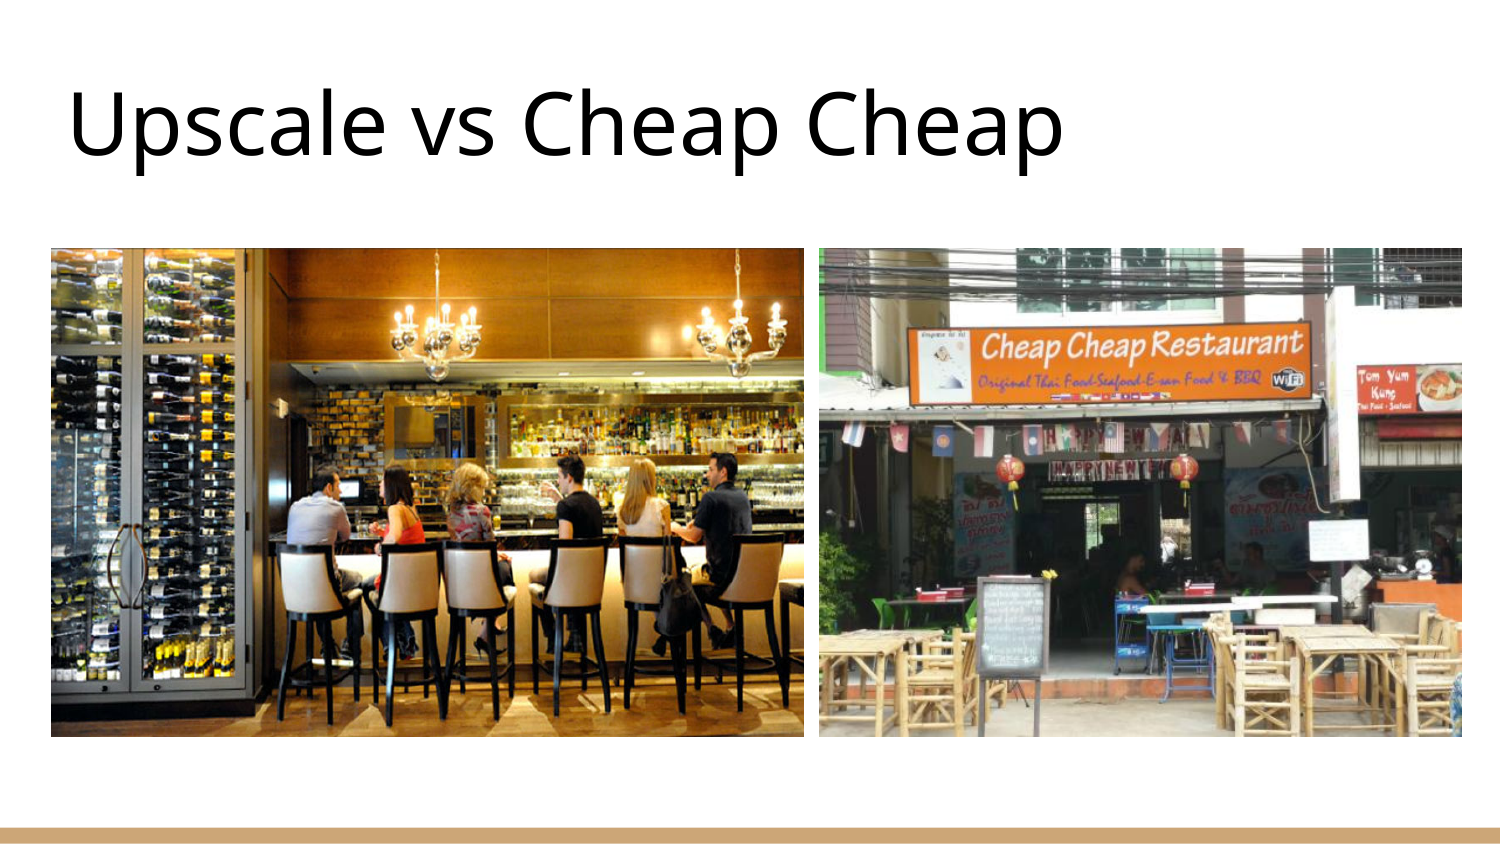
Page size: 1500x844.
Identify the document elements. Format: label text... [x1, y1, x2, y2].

picture [50, 248, 804, 737]
picture [819, 248, 1462, 737]
title Upscale vs Cheap Cheap [51, 51, 1449, 189]
